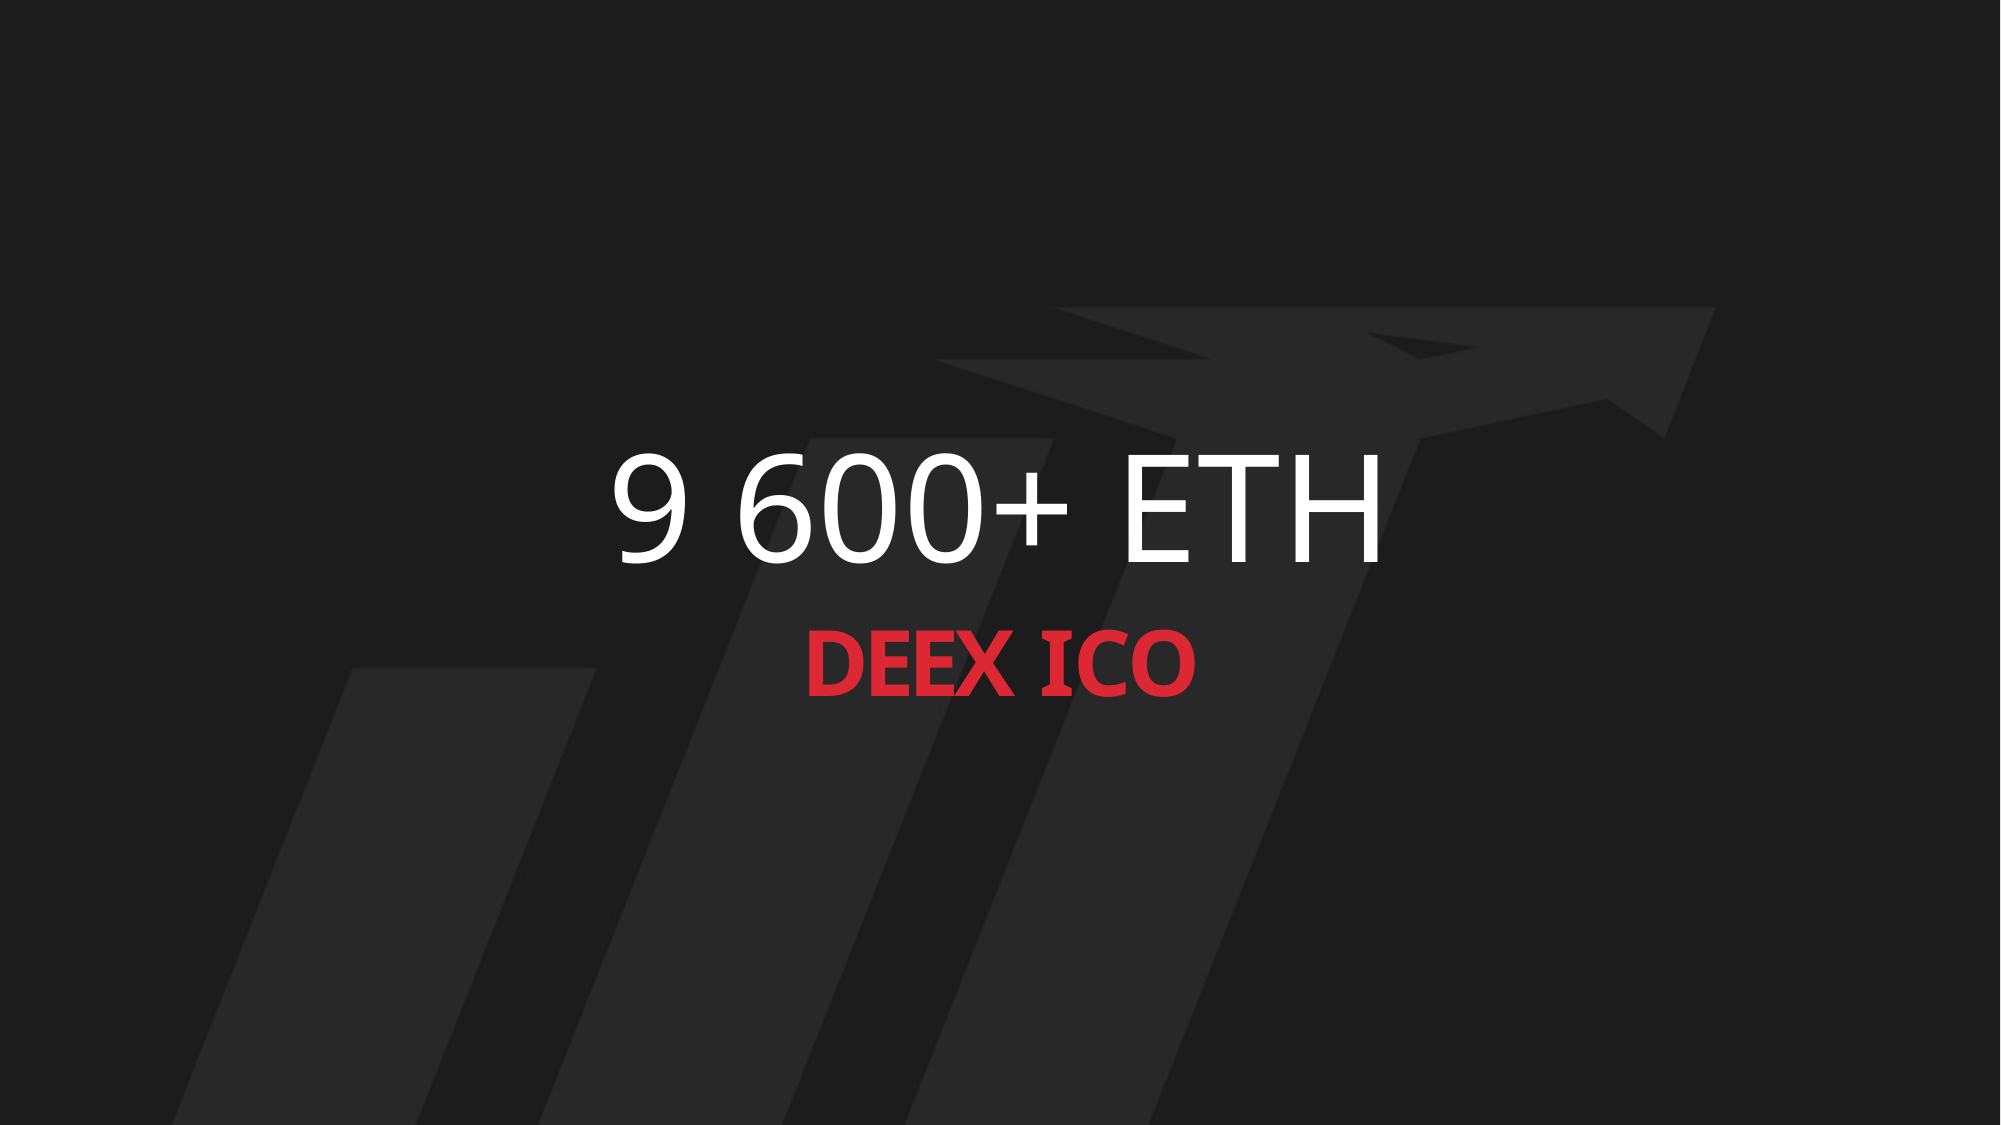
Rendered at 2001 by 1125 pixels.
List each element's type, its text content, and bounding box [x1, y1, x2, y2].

text_box 9 600+ ETH [0, 405, 2000, 601]
picture [0, 0, 2001, 1125]
text_box DEEX ICO [0, 602, 2000, 715]
